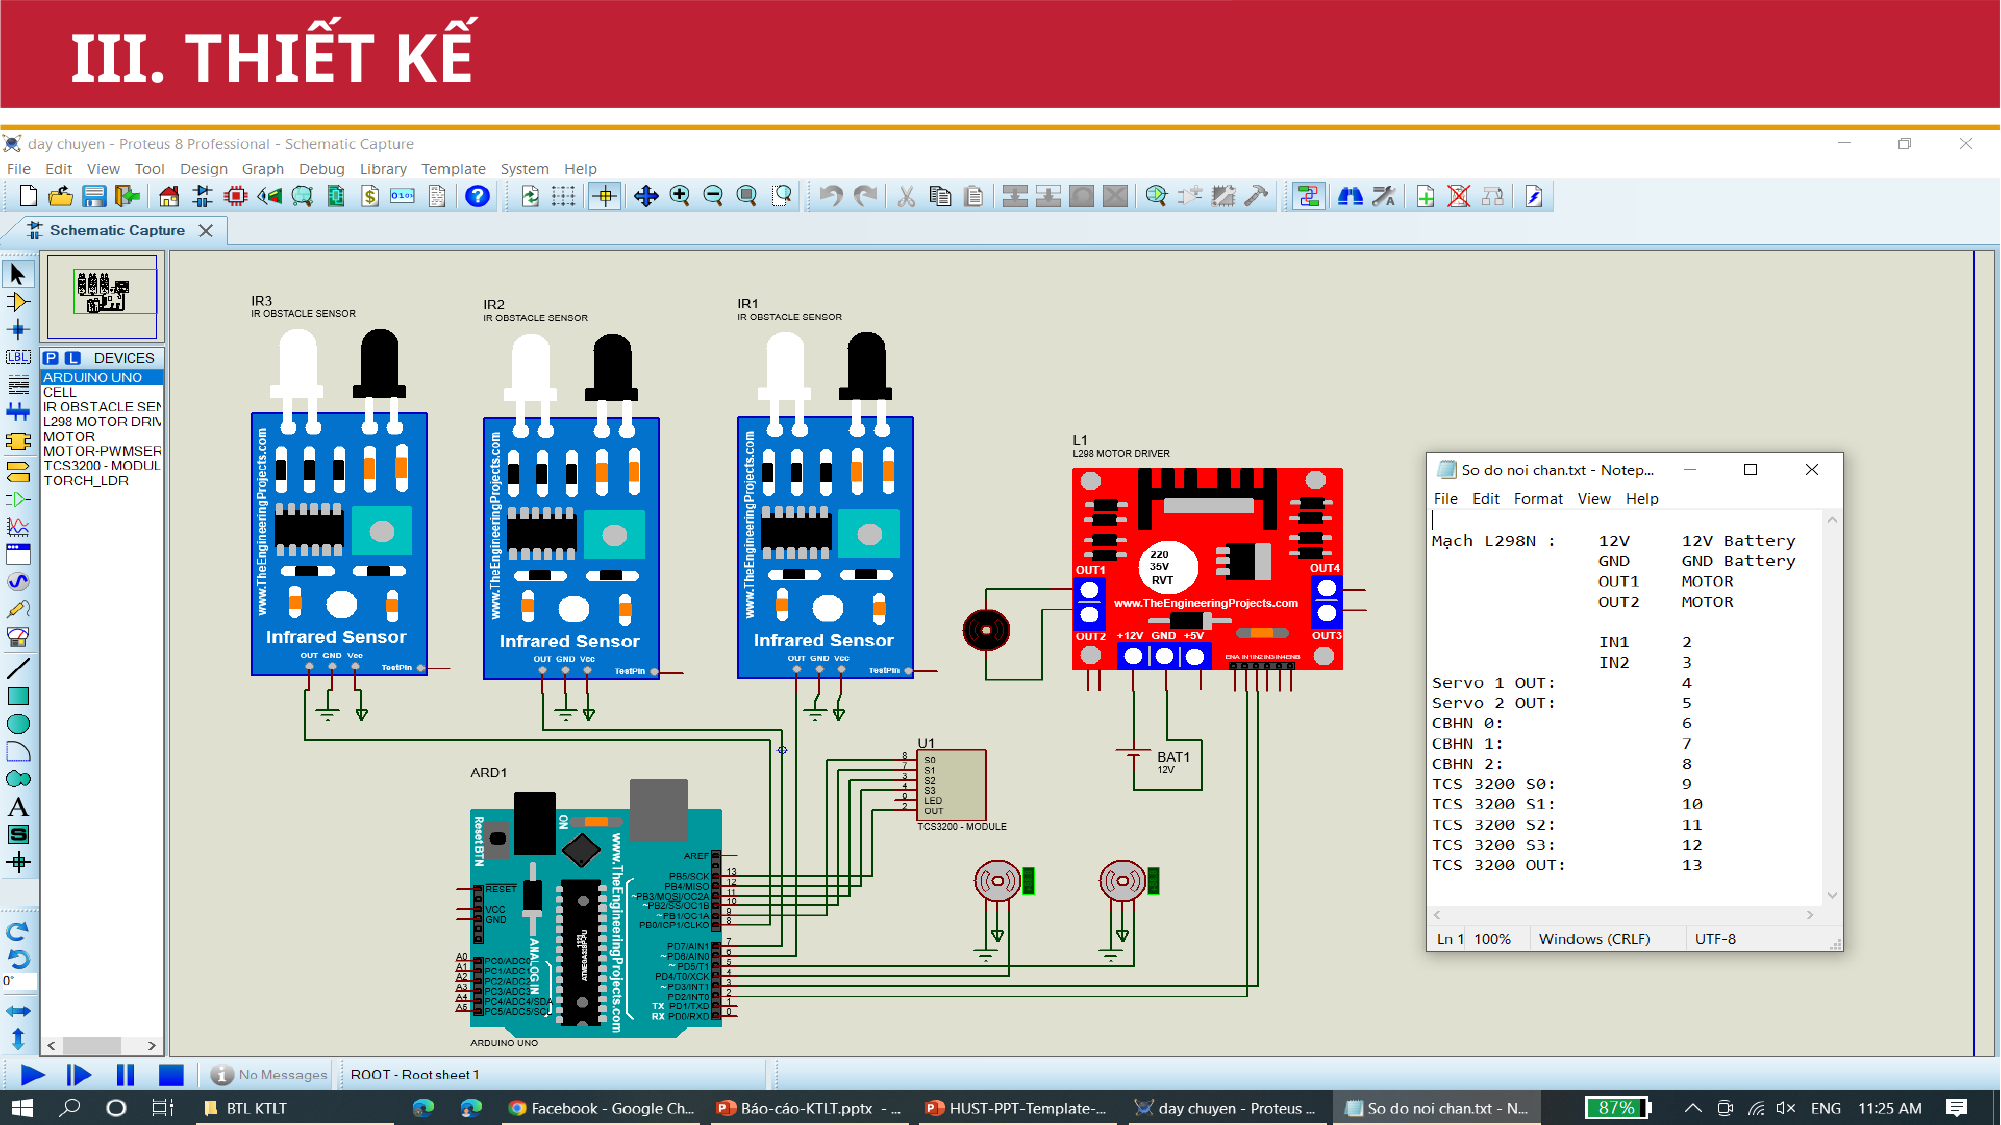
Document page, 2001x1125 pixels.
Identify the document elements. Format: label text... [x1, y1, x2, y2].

text_box III. THIẾT KẾ [55, 17, 1945, 90]
picture [0, 0, 2001, 1125]
